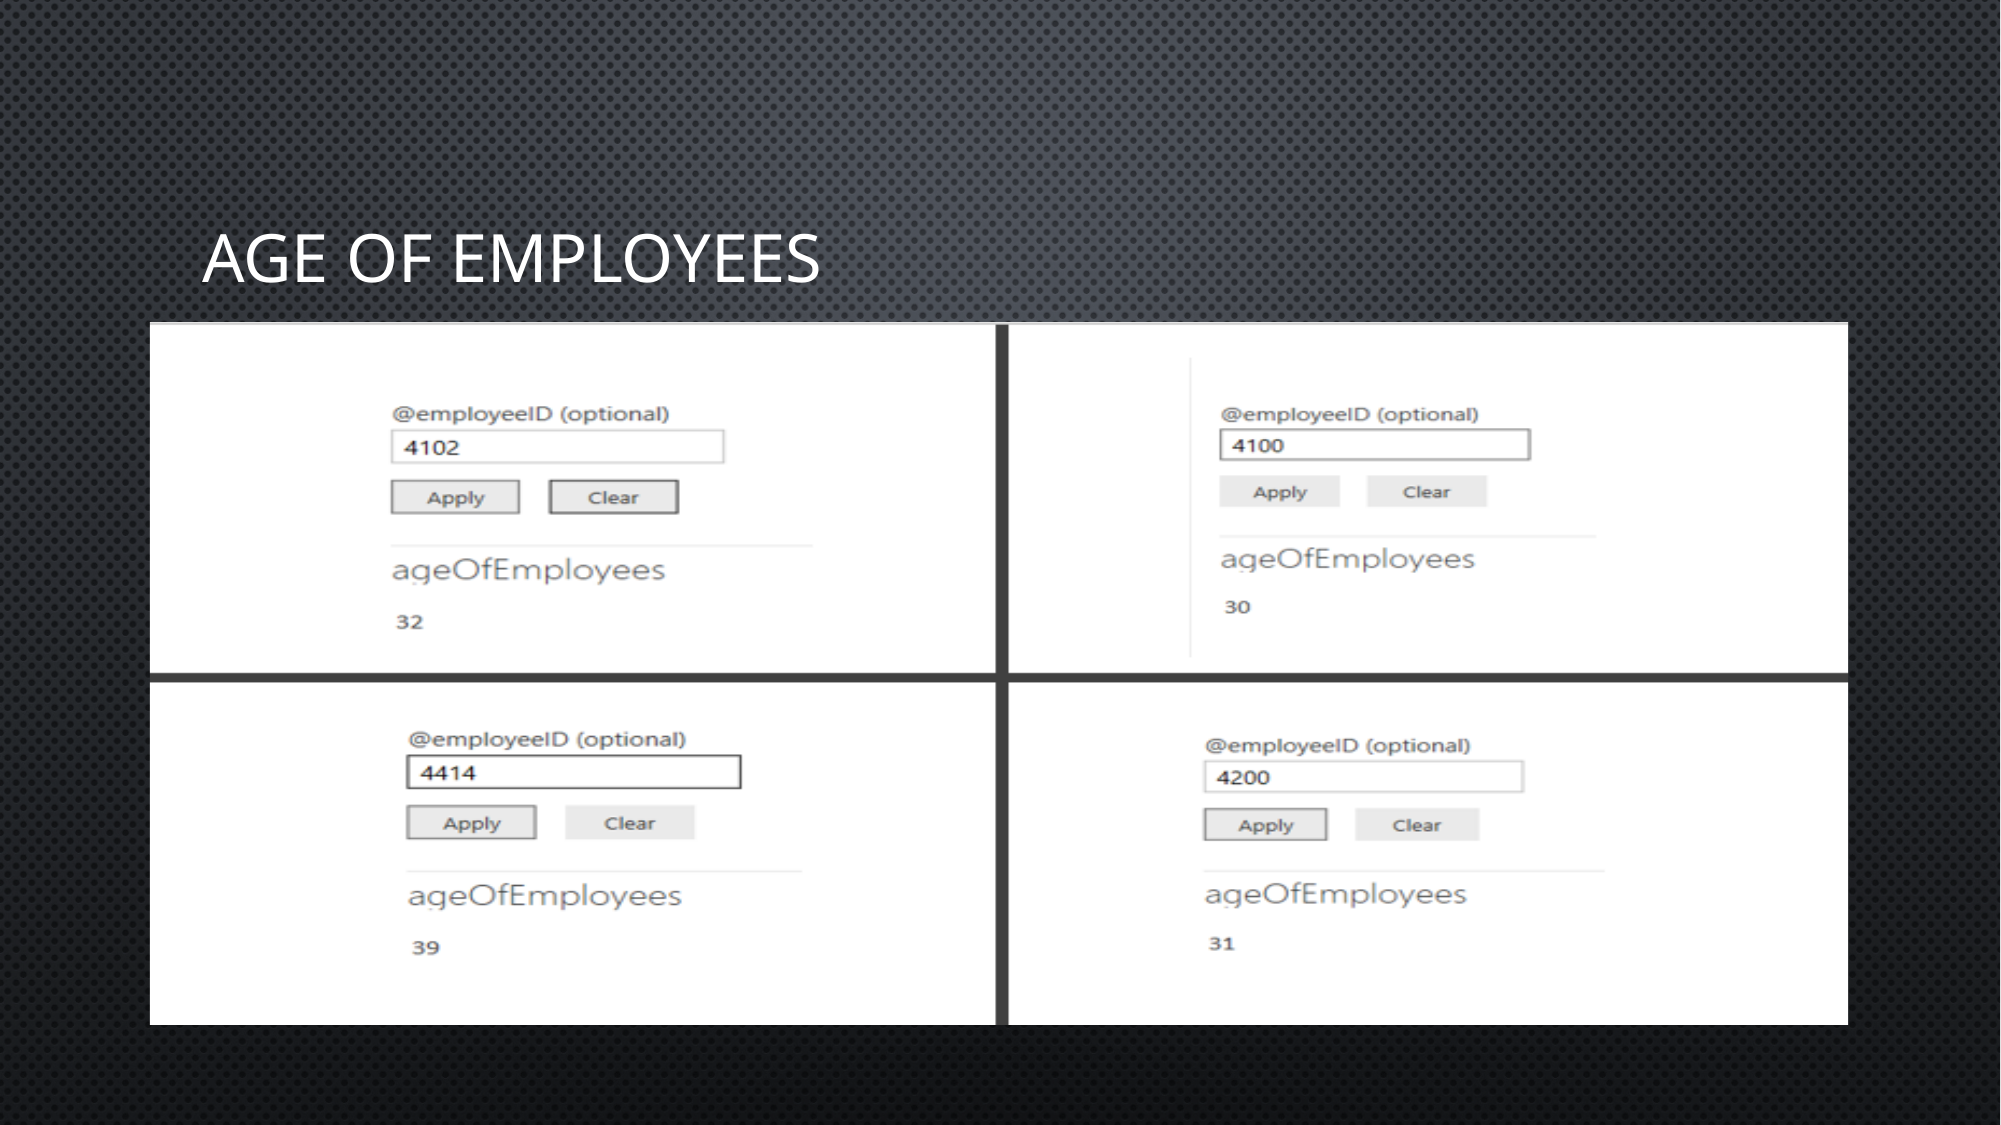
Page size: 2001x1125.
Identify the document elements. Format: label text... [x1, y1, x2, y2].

title AGE OF EMPLOYEES [187, 99, 1813, 322]
picture [149, 322, 1849, 1026]
